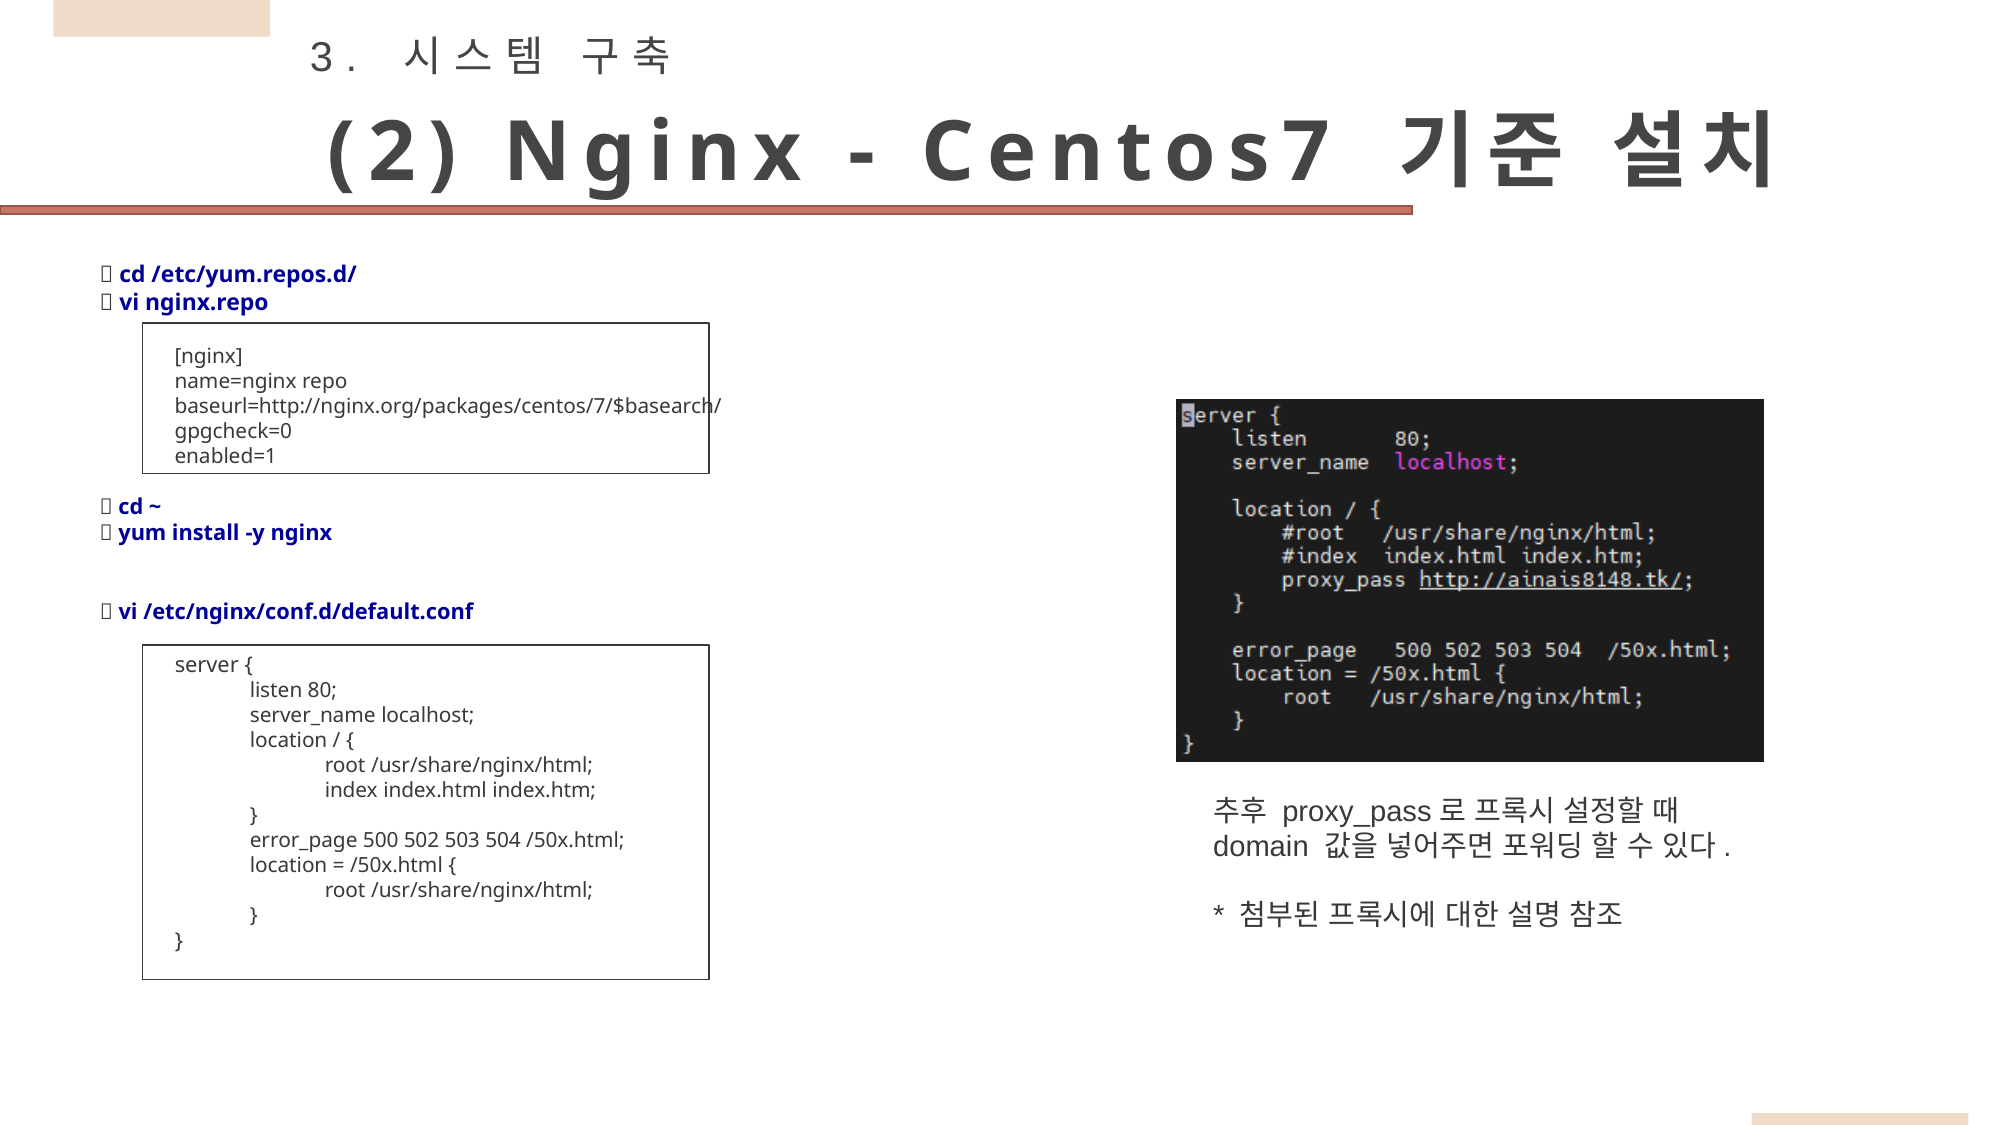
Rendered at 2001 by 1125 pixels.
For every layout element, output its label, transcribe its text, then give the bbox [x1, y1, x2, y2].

text_box  cd /etc/yum.repos.d/  vi nginx.repo [nginx] name=nginx repo baseurl=http://nginx.org/packages/centos/7/$basearch/ gpgcheck=0 enabled=1  cd ~  yum install -y nginx [84, 252, 1764, 553]
text_box  vi /etc/nginx/conf.d/default.conf server { listen 80; server_name localhost; location / { root /usr/share/nginx/html; index index.html index.htm; } error_page 500 502 503 504 /50x.html; location = /50x.html { root /usr/share/nginx/html; } } [84, 590, 1085, 961]
text_box [1225, 183, 1594, 252]
picture [1176, 399, 1764, 762]
text_box 추후 proxy_pass로 프록시 설정할 때 domain 값을 넣어주면 포워딩 할 수 있다. * 첨부된 프록시에 대한 설명 참조 [1198, 784, 1747, 939]
text_box [1751, 1112, 1969, 1125]
text_box [52, 0, 271, 38]
text_box [142, 644, 709, 980]
text_box (2) Nginx - Centos7 기준 설치 [312, 89, 1793, 205]
text_box [142, 322, 709, 474]
text_box 3. 시스템 구축 [295, 22, 686, 88]
